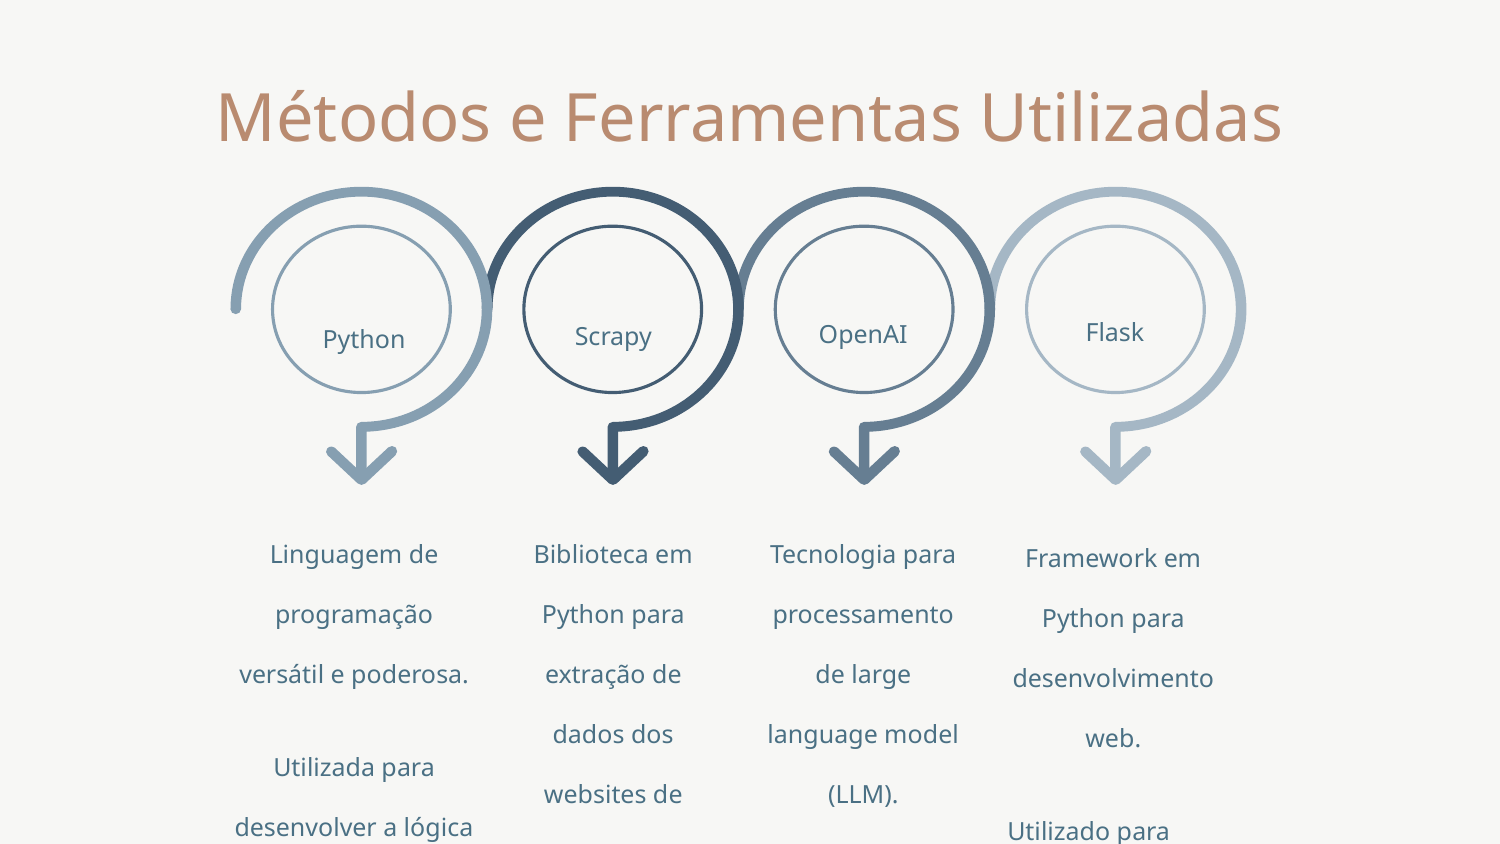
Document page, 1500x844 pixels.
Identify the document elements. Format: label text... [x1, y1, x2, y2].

subtitle Linguagem de programação versátil e poderosa. Utilizada para desenvolver a lógica e a estrutura do projeto. [216, 493, 492, 826]
subtitle Biblioteca em Python para extração de dados dos websites de supermercados. [492, 494, 735, 826]
subtitle Tecnologia para processamento de large language model (LLM). Criar respostas personalizadas. [742, 494, 985, 826]
subtitle Framework em Python para desenvolvimentoweb. Utilizado para criar a interface da plataforma. [992, 497, 1235, 830]
text_box Métodos e Ferramentas Utilizadas [50, 88, 1450, 142]
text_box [230, 186, 1247, 486]
